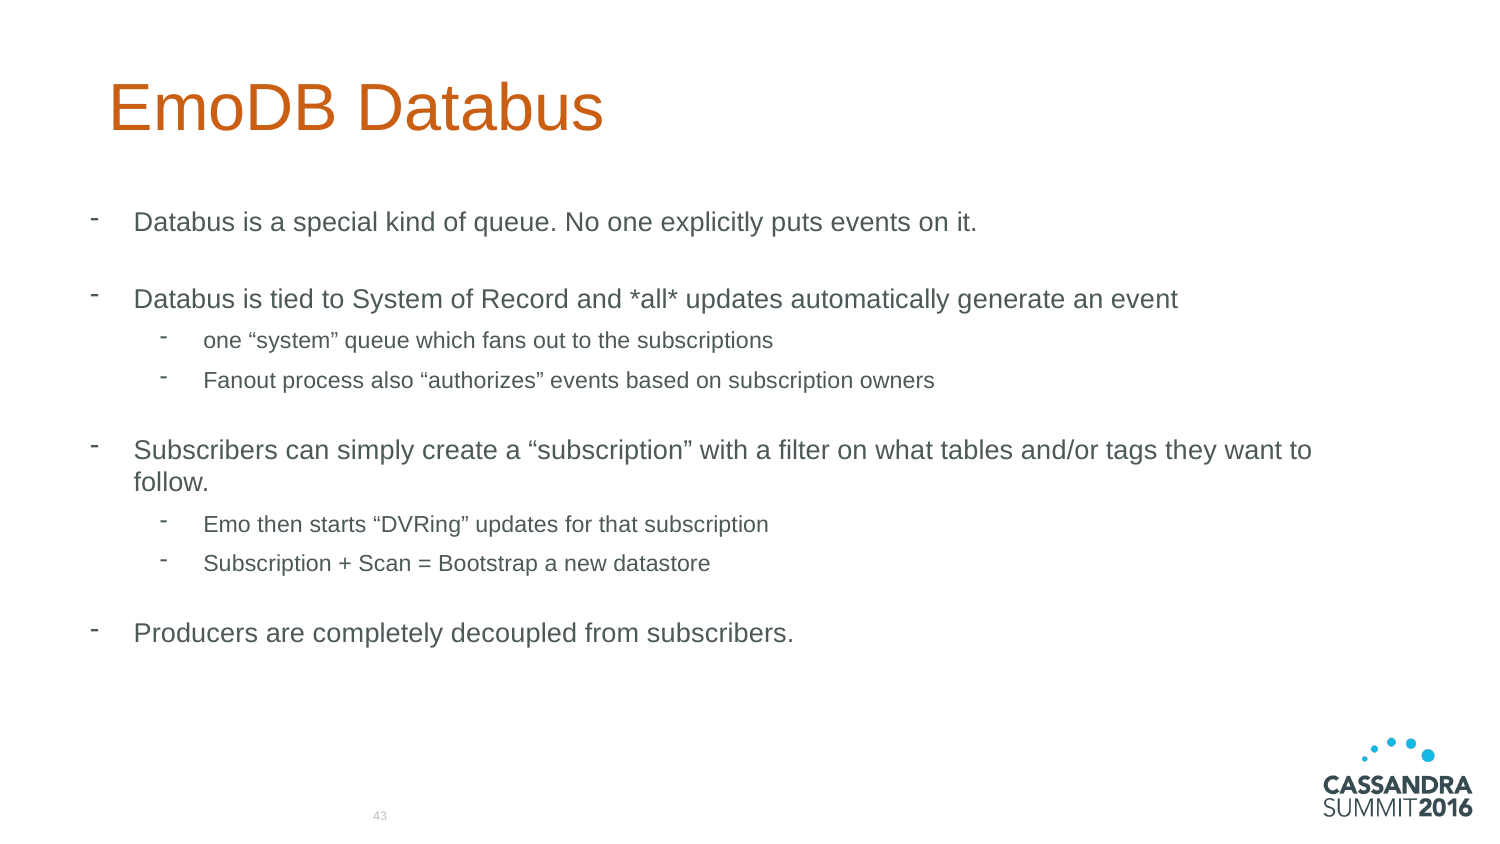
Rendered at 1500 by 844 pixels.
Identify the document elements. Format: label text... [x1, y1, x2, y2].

list Databus is a special kind of queue. No one explicitly puts events on it. Databus is tied to System of Record and *all* updates automatically generate an event one “system” queue which fans out to the subscriptions Fanout process also “authorizes” events based on subscription owners Subscribers can simply create a “subscription” with a filter on what tables and/or tags they want to follow. Emo then starts “DVRing” updates for that subscription Subscription + Scan = Bootstrap a new datastore Producers are completely decoupled from subscribers. [75, 196, 1400, 660]
picture [1320, 734, 1475, 819]
title EmoDB Databus [75, 33, 1425, 175]
slide_number 43 [346, 793, 414, 839]
